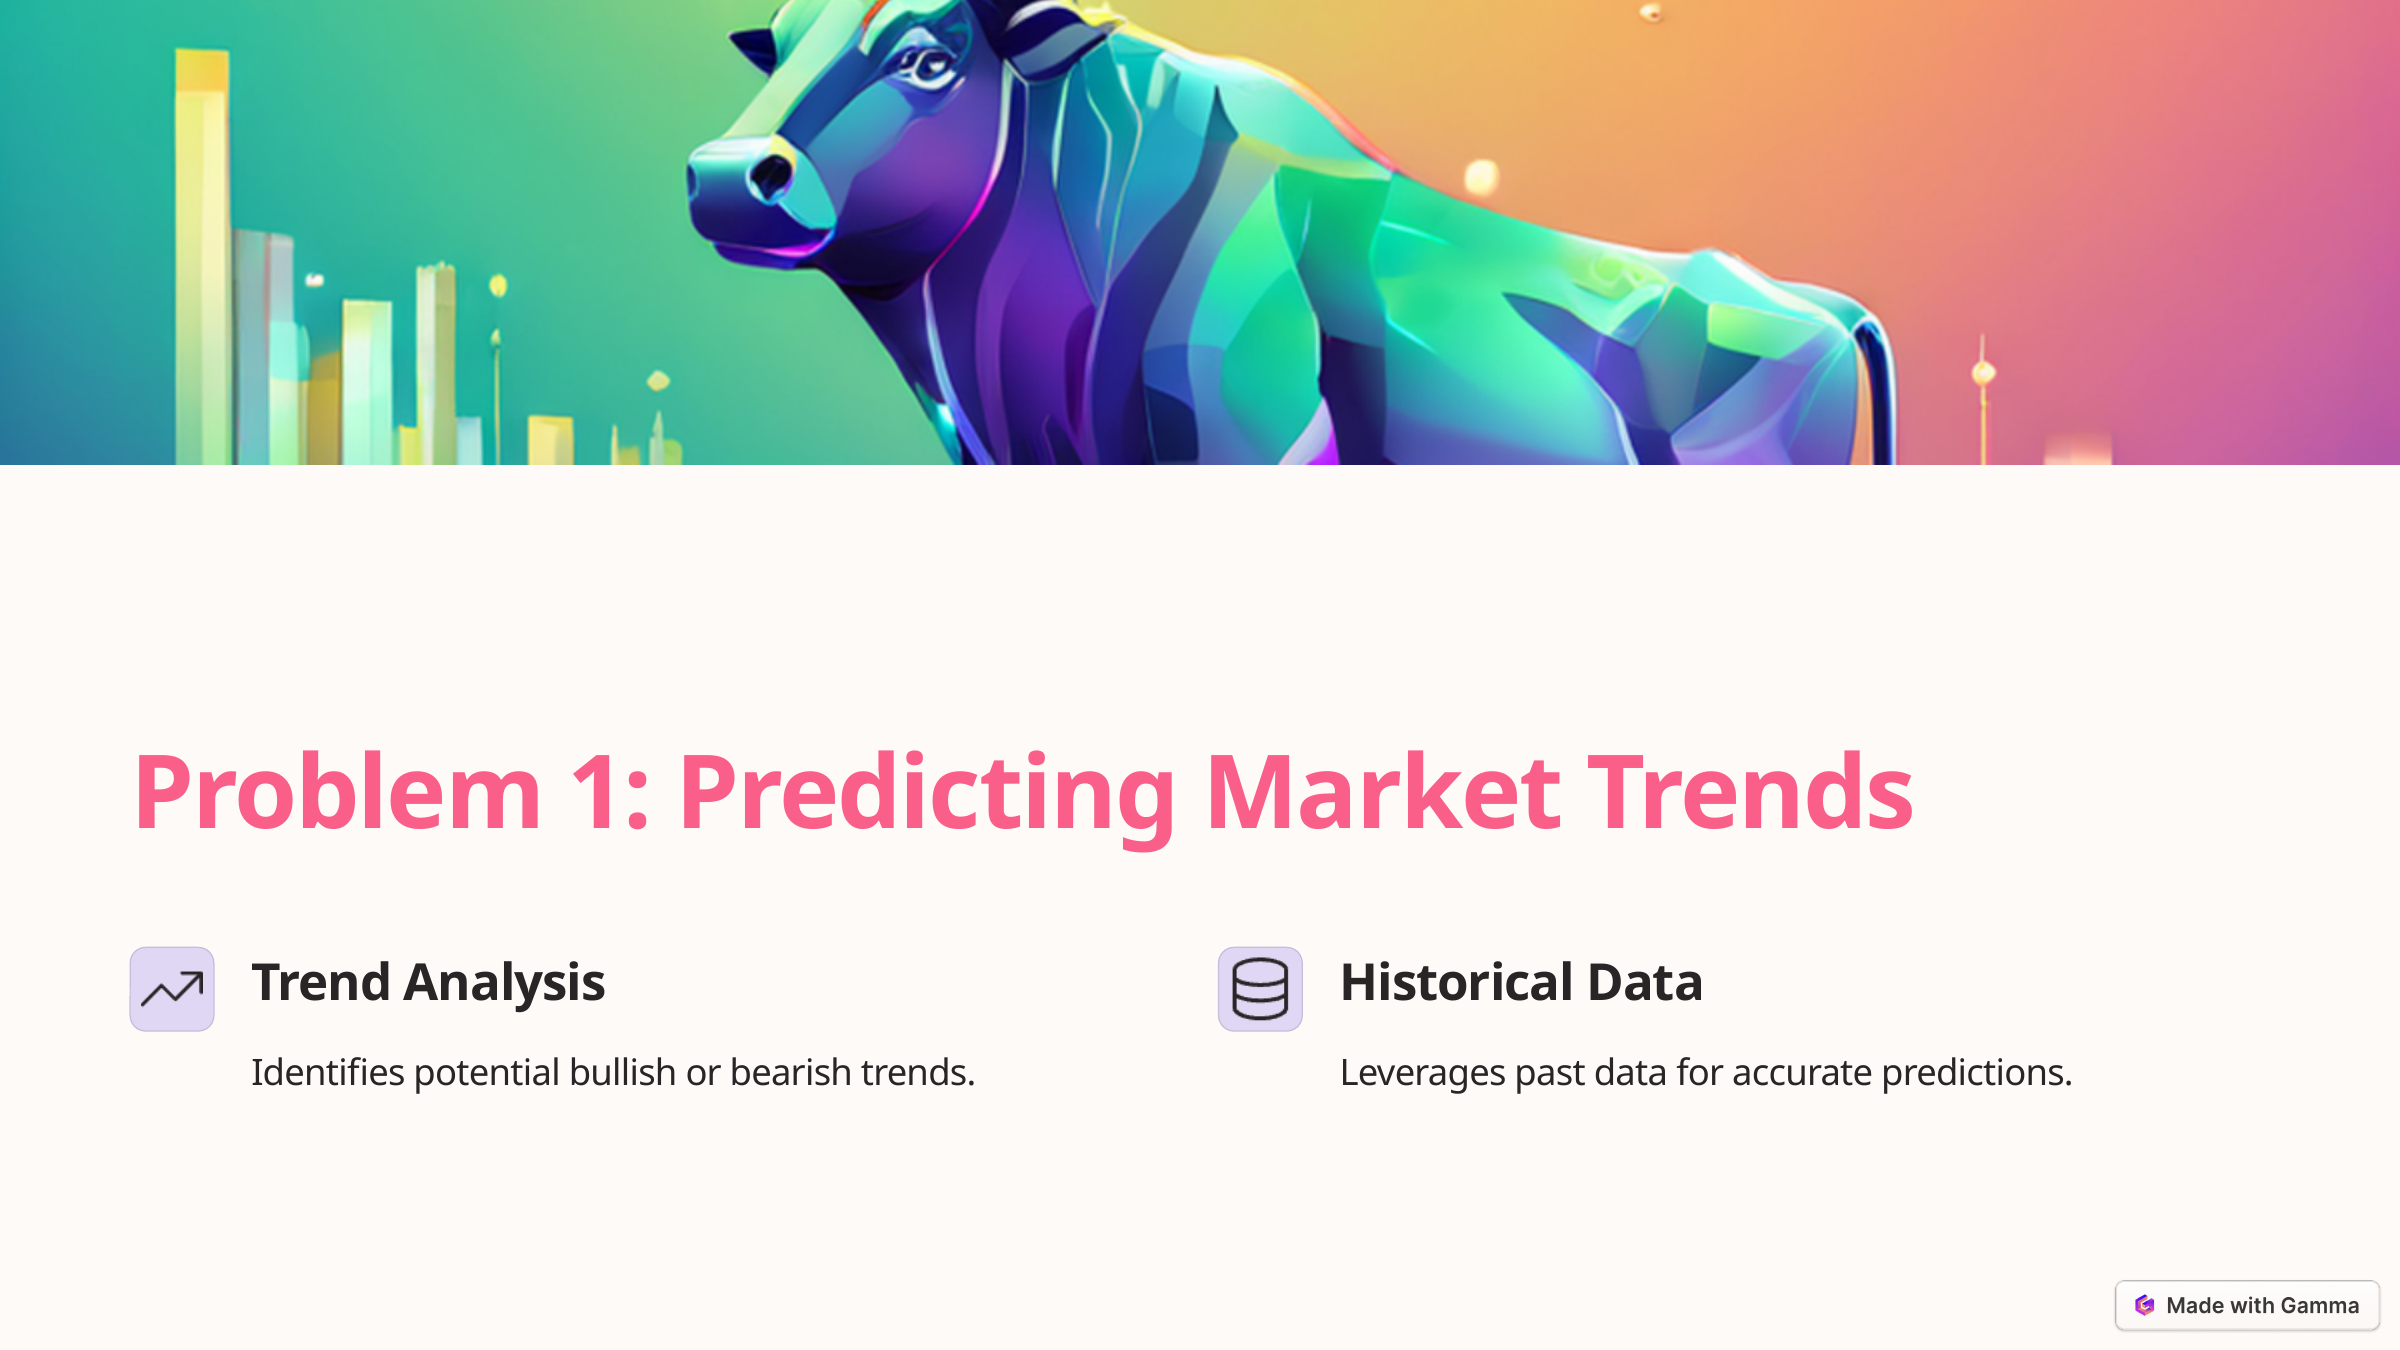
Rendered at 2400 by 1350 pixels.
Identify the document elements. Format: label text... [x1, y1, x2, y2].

picture [2106, 1271, 2389, 1339]
text_box [130, 947, 214, 1032]
text_box Leverages past data for accurate predictions. [1339, 1033, 2270, 1094]
picture [1229, 950, 1292, 1028]
text_box Identifies potential bullish or bearish trends. [251, 1033, 1182, 1094]
text_box Historical Data [1339, 947, 1852, 1012]
picture [141, 950, 203, 1028]
text_box Problem 1: Predicting Market Trends [130, 721, 1777, 850]
picture [0, 0, 2400, 466]
text_box Trend Analysis [251, 947, 763, 1012]
text_box [1218, 947, 1303, 1032]
